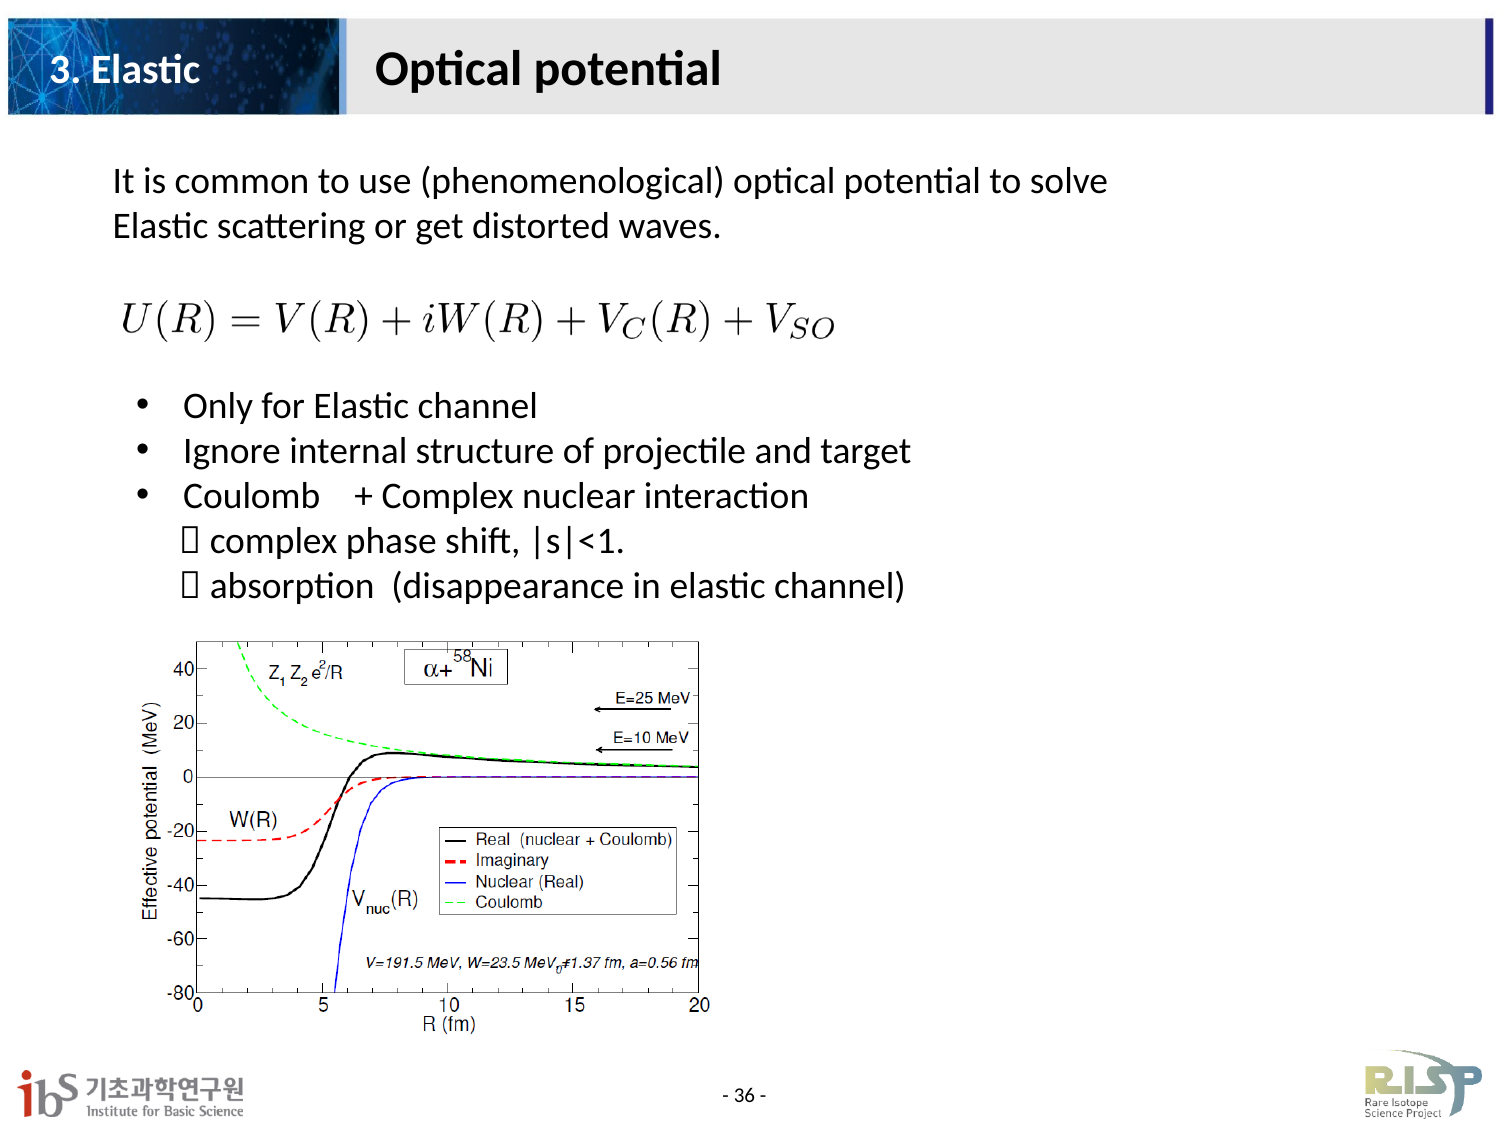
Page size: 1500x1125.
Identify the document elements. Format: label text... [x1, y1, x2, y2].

picture [17, 1070, 243, 1117]
text_box It is common to use (phenomenological) optical potential to solve Elastic scattering or get distorted waves. [98, 148, 1133, 299]
picture [123, 300, 834, 342]
text_box Only for Elastic channel Ignore internal structure of projectile and target Coulomb + Complex nuclear interaction  complex phase shift, |s|<1.  absorption (disappearance in elastic channel) [121, 373, 928, 614]
picture [1364, 1049, 1482, 1119]
picture [106, 614, 727, 1059]
picture [2, 10, 1500, 130]
